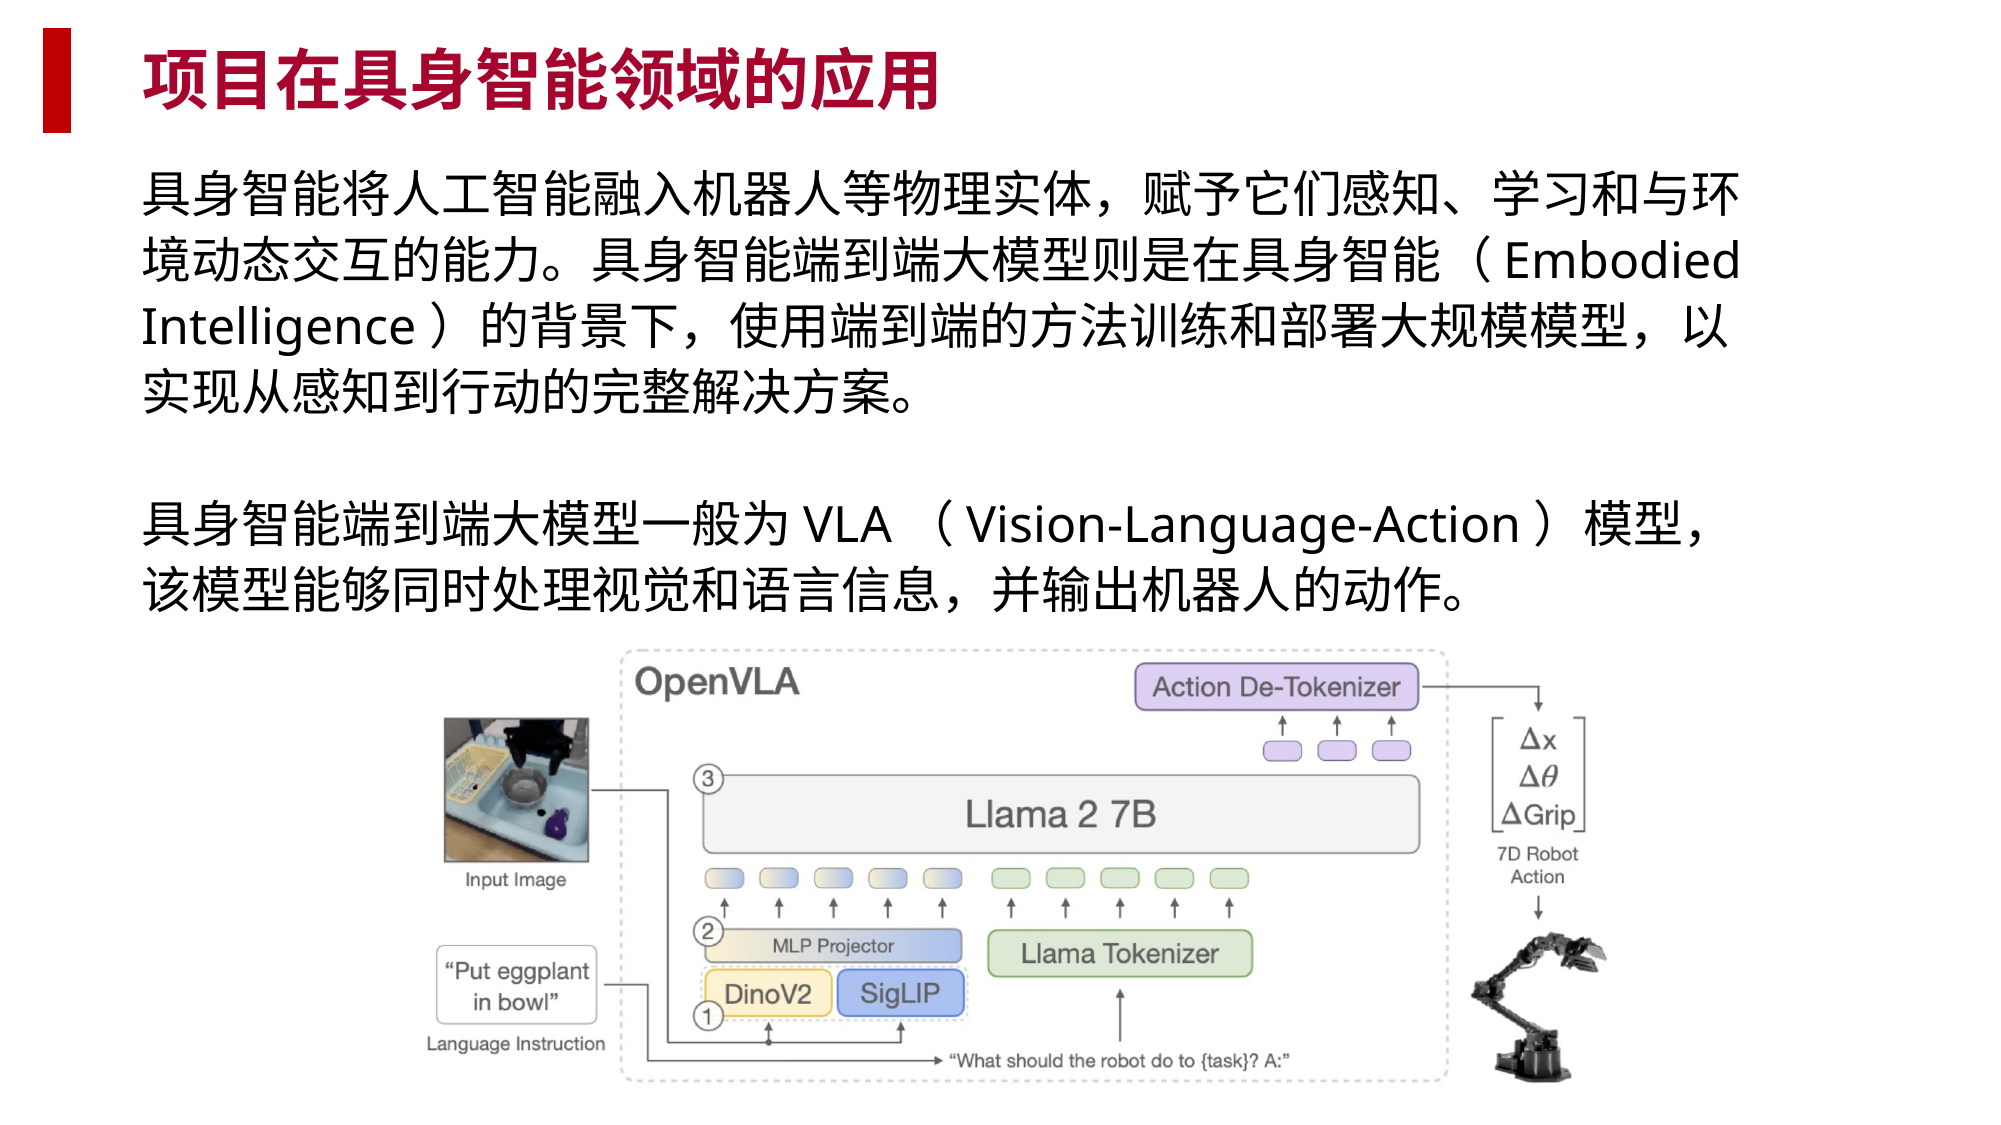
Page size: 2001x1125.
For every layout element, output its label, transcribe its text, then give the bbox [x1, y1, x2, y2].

text_box 具身智能将人工智能融入机器人等物理实体，赋予它们感知、学习和与环境动态交互的能力。具身智能端到端大模型则是在具身智能（Embodied Intelligence）的背景下，使用端到端的方法训练和部署大规模模型，以实现从感知到行动的完整解决方案。 具身智能端到端大模型一般为VLA（Vision-Language-Action）模型，该模型能够同时处理视觉和语言信息，并输出机器人的动作。 [127, 149, 1778, 1125]
picture [419, 627, 1617, 1094]
text_box 项目在具身智能领域的应用 [127, 31, 1729, 126]
